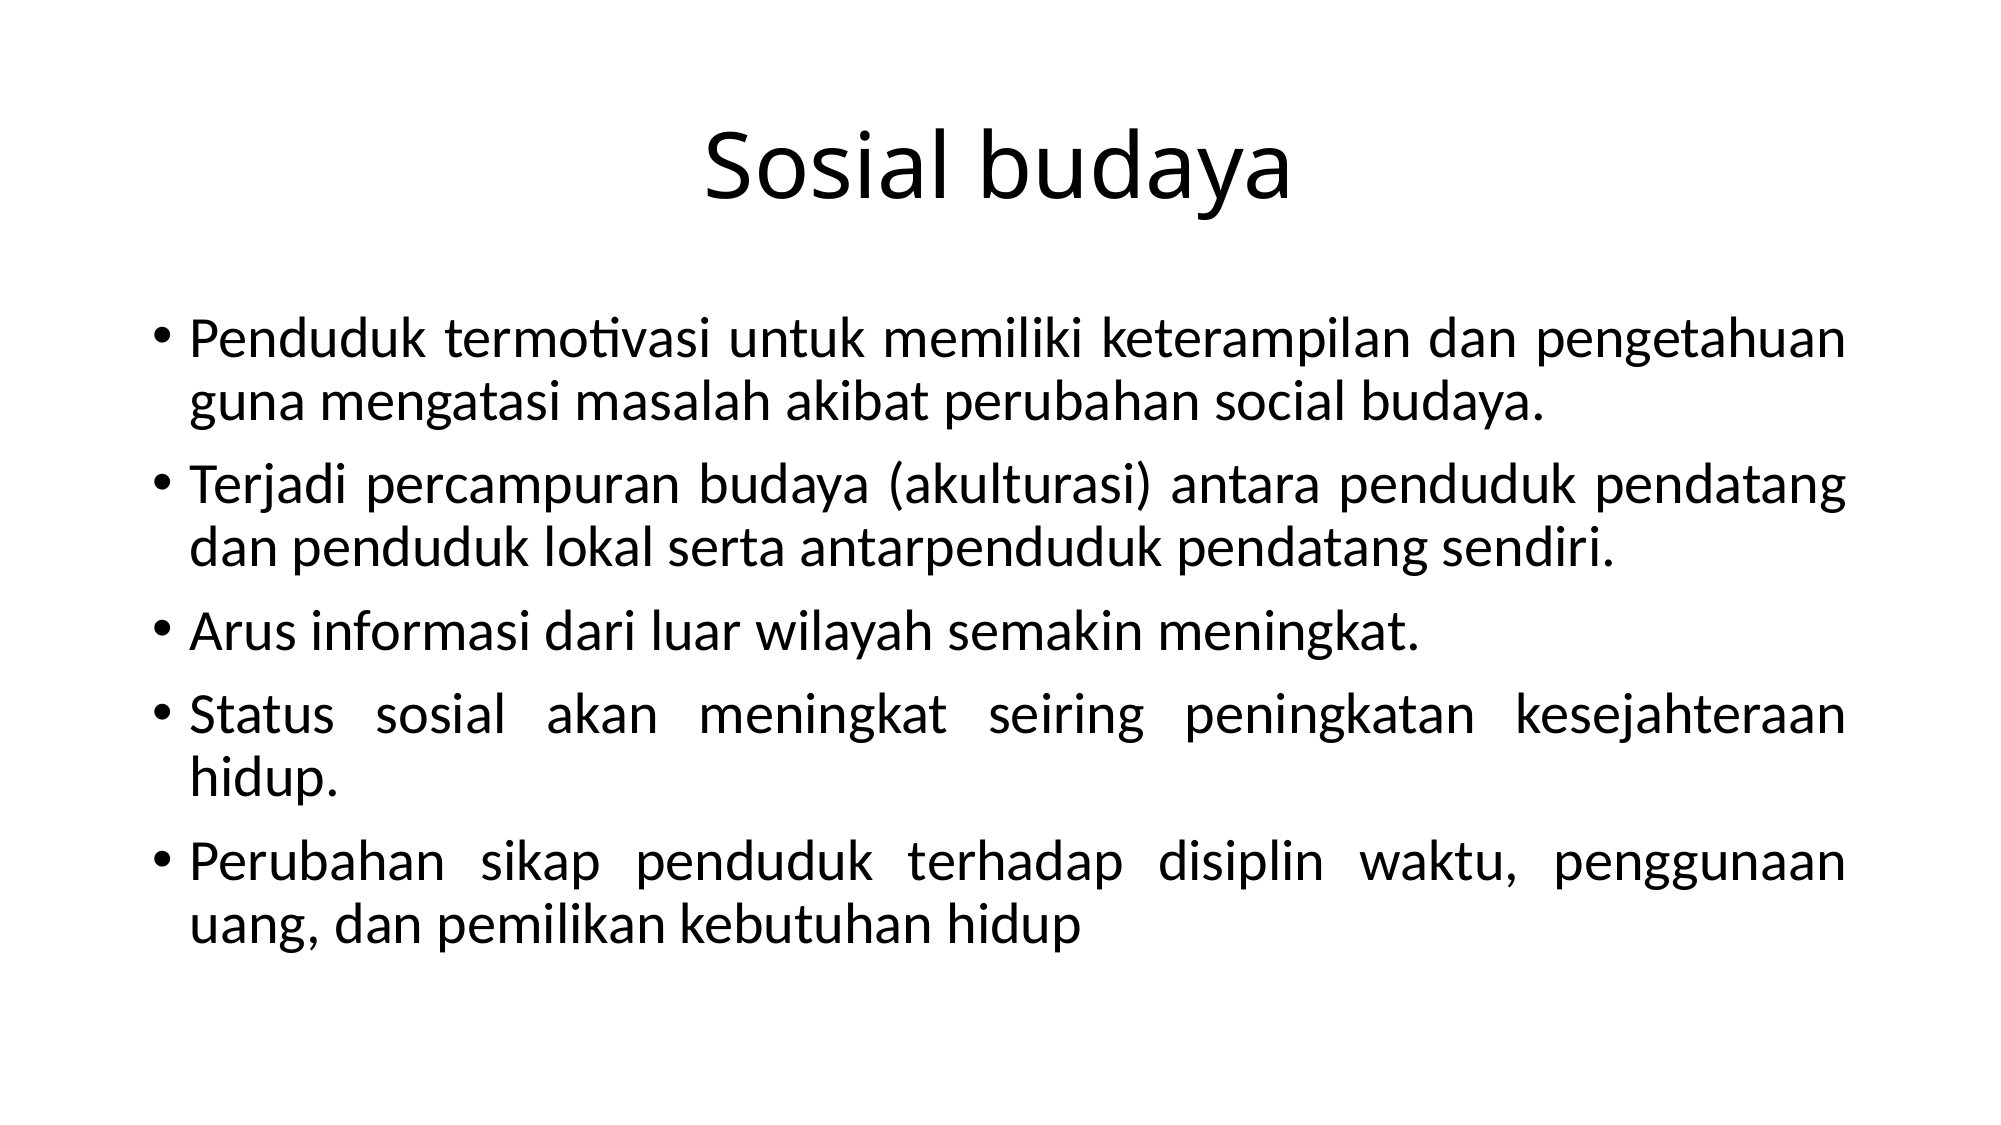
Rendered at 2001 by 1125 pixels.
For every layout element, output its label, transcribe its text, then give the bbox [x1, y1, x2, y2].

title Sosial budaya [137, 59, 1863, 278]
list Penduduk termotivasi untuk memiliki keterampilan dan pengetahuan guna mengatasi masalah akibat perubahan social budaya. Terjadi percampuran budaya (akulturasi) antara penduduk pendatang dan penduduk lokal serta antarpenduduk pendatang sendiri. Arus informasi dari luar wilayah semakin meningkat. Status sosial akan meningkat seiring peningkatan kesejahteraan hidup. Perubahan sikap penduduk terhadap disiplin waktu, penggunaan uang, dan pemilikan kebutuhan hidup [137, 299, 1863, 1014]
